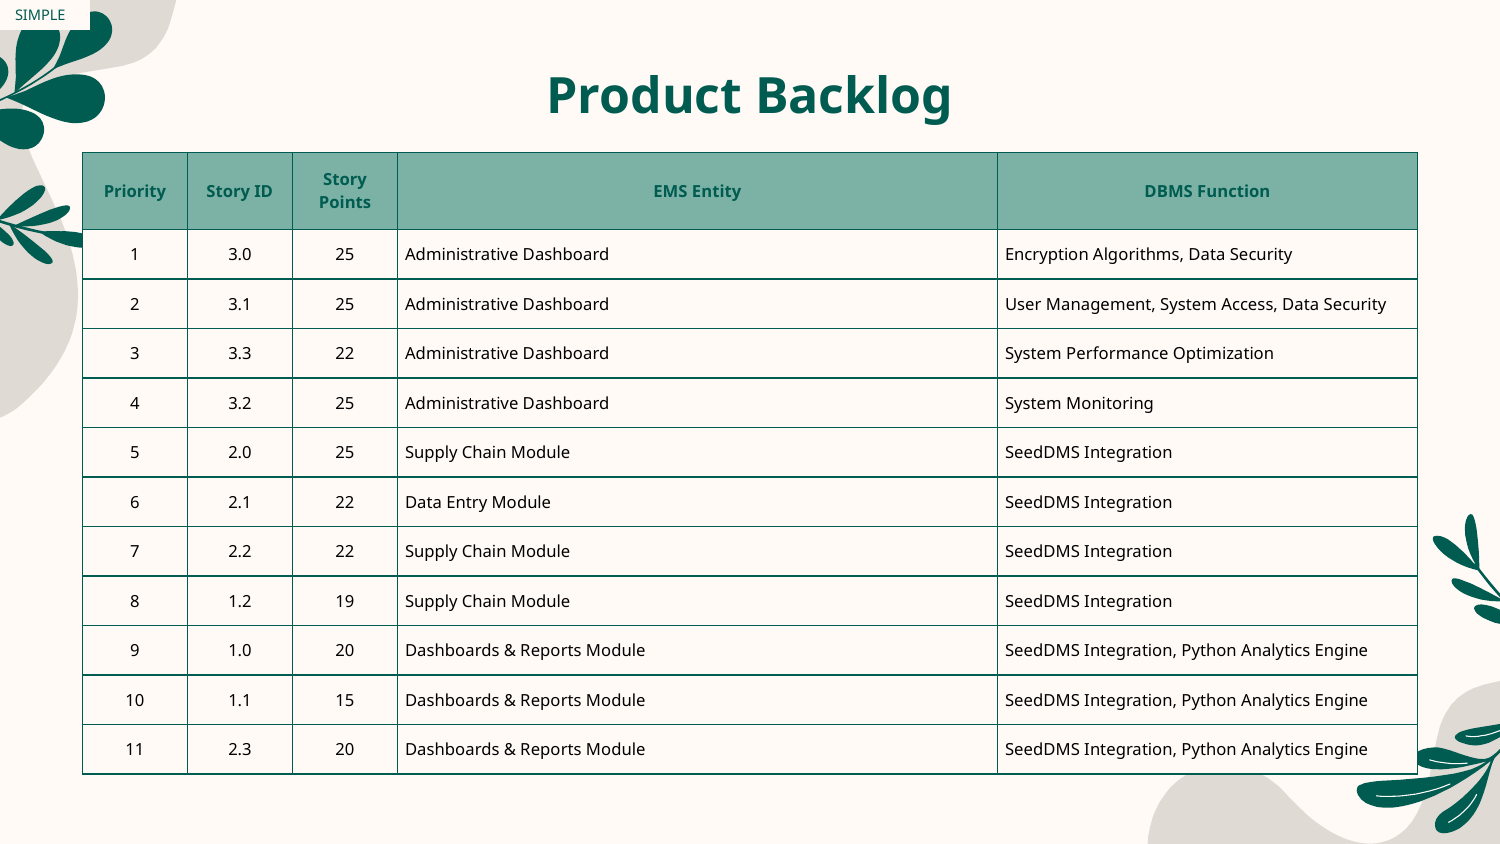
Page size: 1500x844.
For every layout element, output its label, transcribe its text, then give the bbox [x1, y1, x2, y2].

table_cell 2.1 [188, 478, 292, 526]
table_cell 19 [293, 577, 397, 625]
table_cell Supply Chain Module [398, 527, 997, 575]
table_cell 10 [83, 676, 187, 724]
table_cell SeedDMS Integration, Python Analytics Engine [998, 725, 1417, 773]
table_cell 11 [83, 725, 187, 773]
table_header Priority [83, 153, 187, 229]
table_cell SeedDMS Integration [998, 527, 1417, 575]
table_cell Data Entry Module [398, 478, 997, 526]
table_cell 6 [83, 478, 187, 526]
table_cell 20 [293, 626, 397, 674]
table_cell SeedDMS Integration, Python Analytics Engine [998, 676, 1417, 724]
table_cell SeedDMS Integration [998, 577, 1417, 625]
table_cell Administrative Dashboard [398, 379, 997, 427]
table_cell 3 [83, 329, 187, 377]
table_cell SeedDMS Integration [998, 428, 1417, 476]
table_cell 2.2 [188, 527, 292, 575]
table_cell 22 [293, 329, 397, 377]
table_cell 22 [293, 478, 397, 526]
table_cell 5 [83, 428, 187, 476]
table_cell 25 [293, 379, 397, 427]
table_cell 3.3 [188, 329, 292, 377]
table_cell System Performance Optimization [998, 329, 1417, 377]
table_header Story ID [188, 153, 292, 229]
table_cell Dashboards & Reports Module [398, 626, 997, 674]
table_cell 1.1 [188, 676, 292, 724]
table_cell 2 [83, 280, 187, 328]
table_cell 8 [83, 577, 187, 625]
table_cell 20 [293, 725, 397, 773]
table_cell SeedDMS Integration, Python Analytics Engine [998, 626, 1417, 674]
table_cell 3.0 [188, 230, 292, 278]
table_cell 22 [293, 527, 397, 575]
table_cell Administrative Dashboard [398, 329, 997, 377]
text_box SIMPLE [0, 0, 90, 30]
table_cell 15 [293, 676, 397, 724]
table_cell 1.2 [188, 577, 292, 625]
table_cell Supply Chain Module [398, 577, 997, 625]
table_cell 2.0 [188, 428, 292, 476]
title Product Backlog [118, 48, 1382, 143]
table_cell 25 [293, 230, 397, 278]
table_cell 7 [83, 527, 187, 575]
table_cell 25 [293, 428, 397, 476]
table_header DBMS Function [998, 153, 1417, 229]
table_cell Supply Chain Module [398, 428, 997, 476]
table_header Story Points [293, 153, 397, 229]
table_cell 3.1 [188, 280, 292, 328]
table_cell Dashboards & Reports Module [398, 725, 997, 773]
table_cell 4 [83, 379, 187, 427]
table_cell System Monitoring [998, 379, 1417, 427]
table_cell 1.0 [188, 626, 292, 674]
table_cell SeedDMS Integration [998, 478, 1417, 526]
table_cell Administrative Dashboard [398, 230, 997, 278]
table_cell 3.2 [188, 379, 292, 427]
table_cell 25 [293, 280, 397, 328]
table_cell User Management, System Access, Data Security [998, 280, 1417, 328]
table_cell Encryption Algorithms, Data Security [998, 230, 1417, 278]
table_cell Dashboards & Reports Module [398, 676, 997, 724]
table_cell 1 [83, 230, 187, 278]
table_cell Administrative Dashboard [398, 280, 997, 328]
table_header EMS Entity [398, 153, 997, 229]
table_cell 2.3 [188, 725, 292, 773]
table_cell 9 [83, 626, 187, 674]
